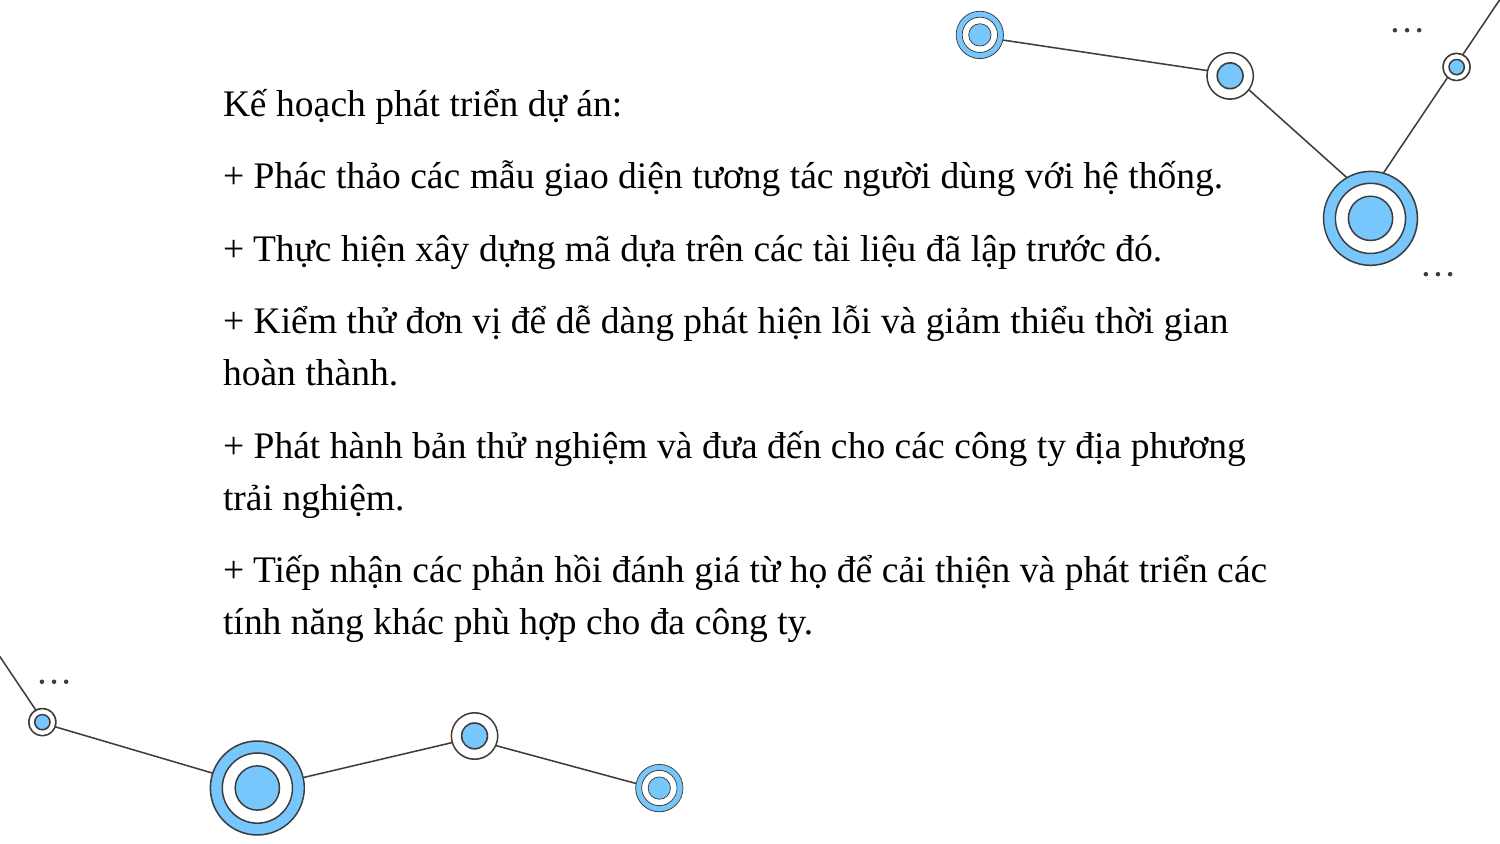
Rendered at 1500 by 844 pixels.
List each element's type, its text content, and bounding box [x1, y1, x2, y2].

text_box Kế hoạch phát triển dự án: + Phác thảo các mẫu giao diện tương tác người dùng với hệ thống. + Thực hiện xây dựng mã dựa trên các tài liệu đã lập trước đó. + Kiểm thử đơn vị để dễ dàng phát hiện lỗi và giảm thiểu thời gian hoàn thành. + Phát hành bản thử nghiệm và đưa đến cho các công ty địa phương trải nghiệm. + Tiếp nhận các phản hồi đánh giá từ họ để cải thiện và phát triển các tính năng khác phù hợp cho đa công ty. [133, 64, 1319, 650]
